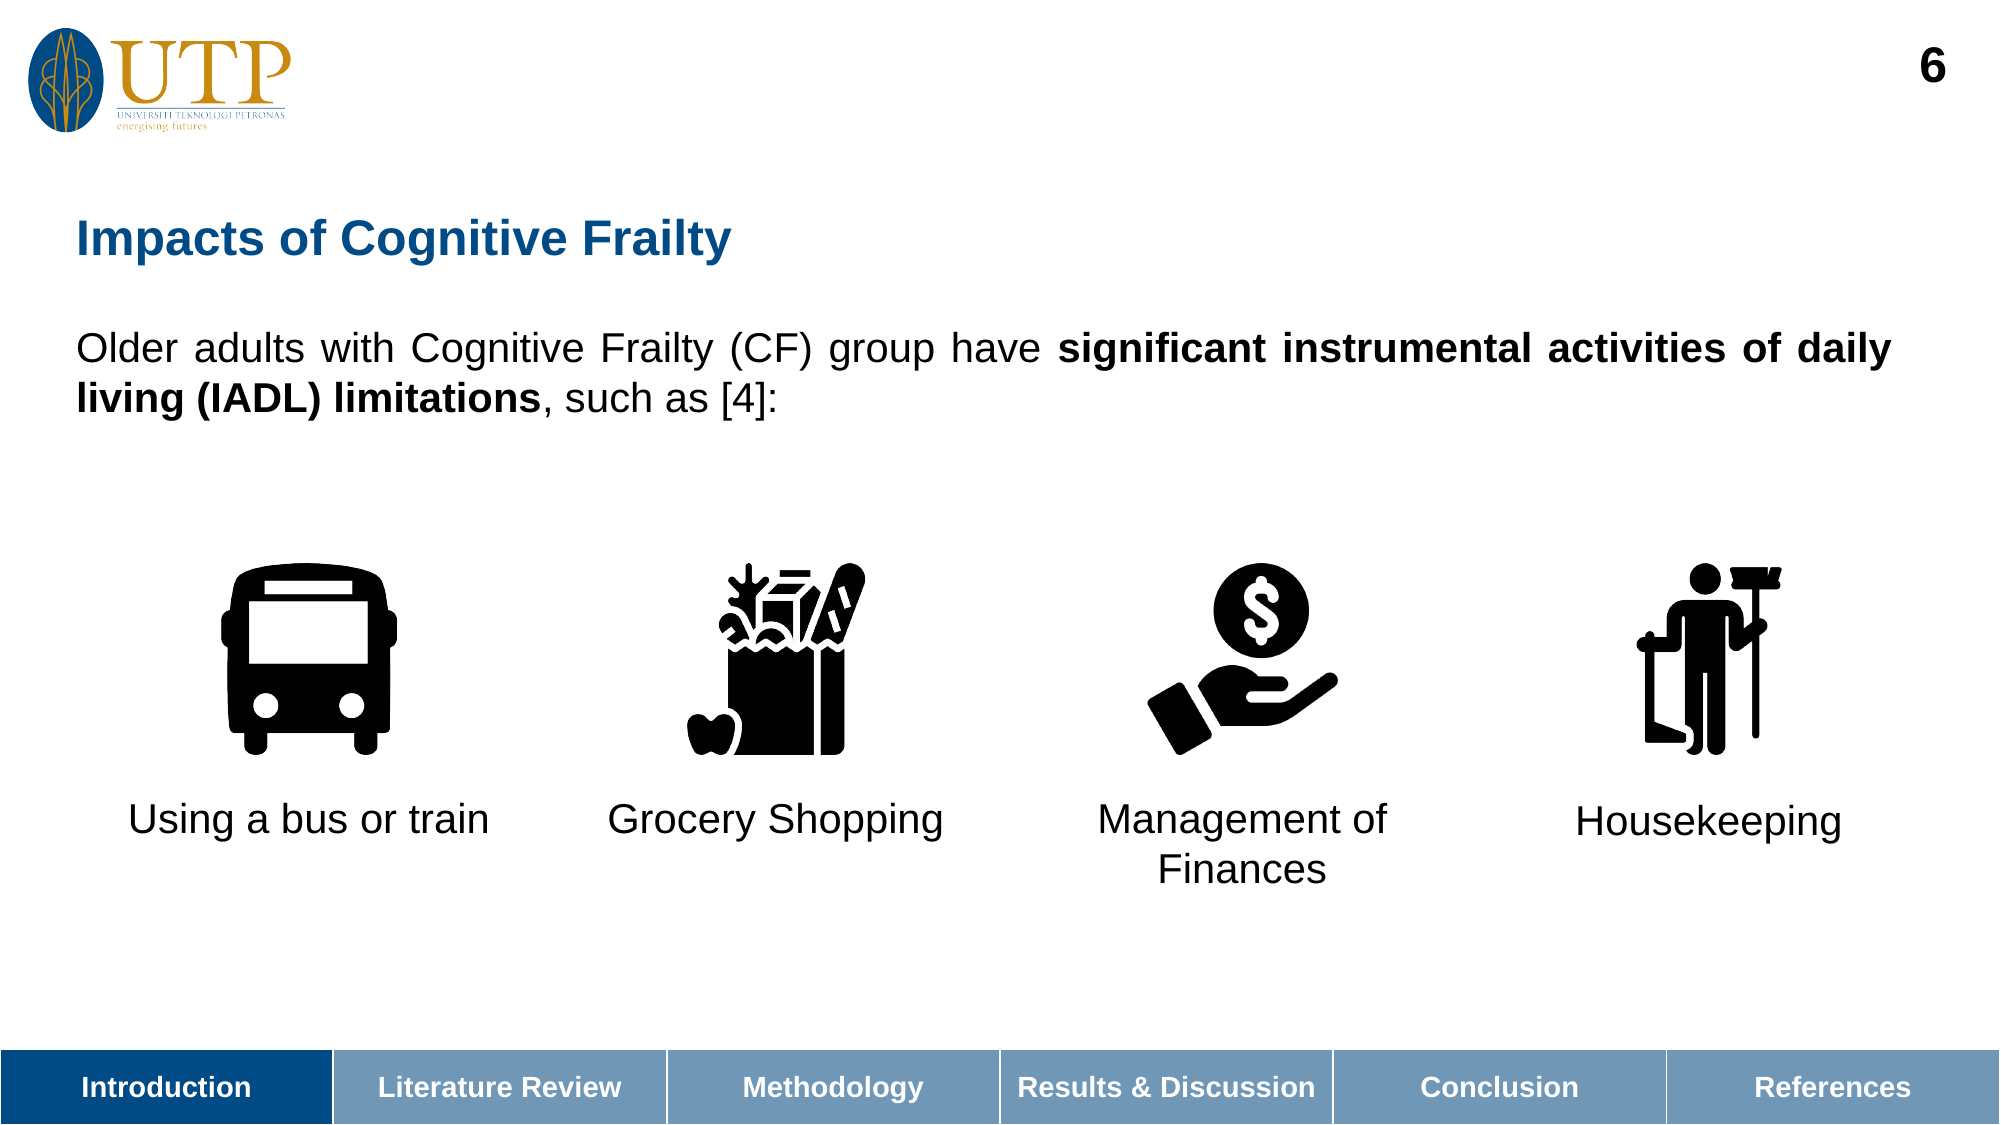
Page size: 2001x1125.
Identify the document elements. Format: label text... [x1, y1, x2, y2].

table_header Results & Discussion [1001, 1050, 1332, 1124]
picture [213, 563, 405, 756]
text_box 6 [1816, 25, 1962, 101]
text_box Impacts of Cognitive Frailty [61, 198, 1083, 274]
picture [1146, 563, 1339, 756]
table_header Literature Review [334, 1050, 666, 1124]
picture [23, 25, 294, 136]
picture [1613, 563, 1805, 756]
text_box Housekeeping [1509, 786, 1909, 852]
table_header References [1667, 1050, 1999, 1124]
text_box Using a bus or train [109, 784, 509, 850]
text_box Grocery Shopping [575, 784, 976, 850]
text_box Management of Finances [1042, 784, 1443, 900]
table_header Introduction [1, 1050, 332, 1124]
picture [680, 563, 872, 756]
table_header Methodology [668, 1050, 999, 1124]
table_header Conclusion [1334, 1050, 1666, 1124]
text_box Older adults with Cognitive Frailty (CF) group have significant instrumental activities of daily living (IADL) limitations, such as [4]: [61, 313, 1907, 429]
